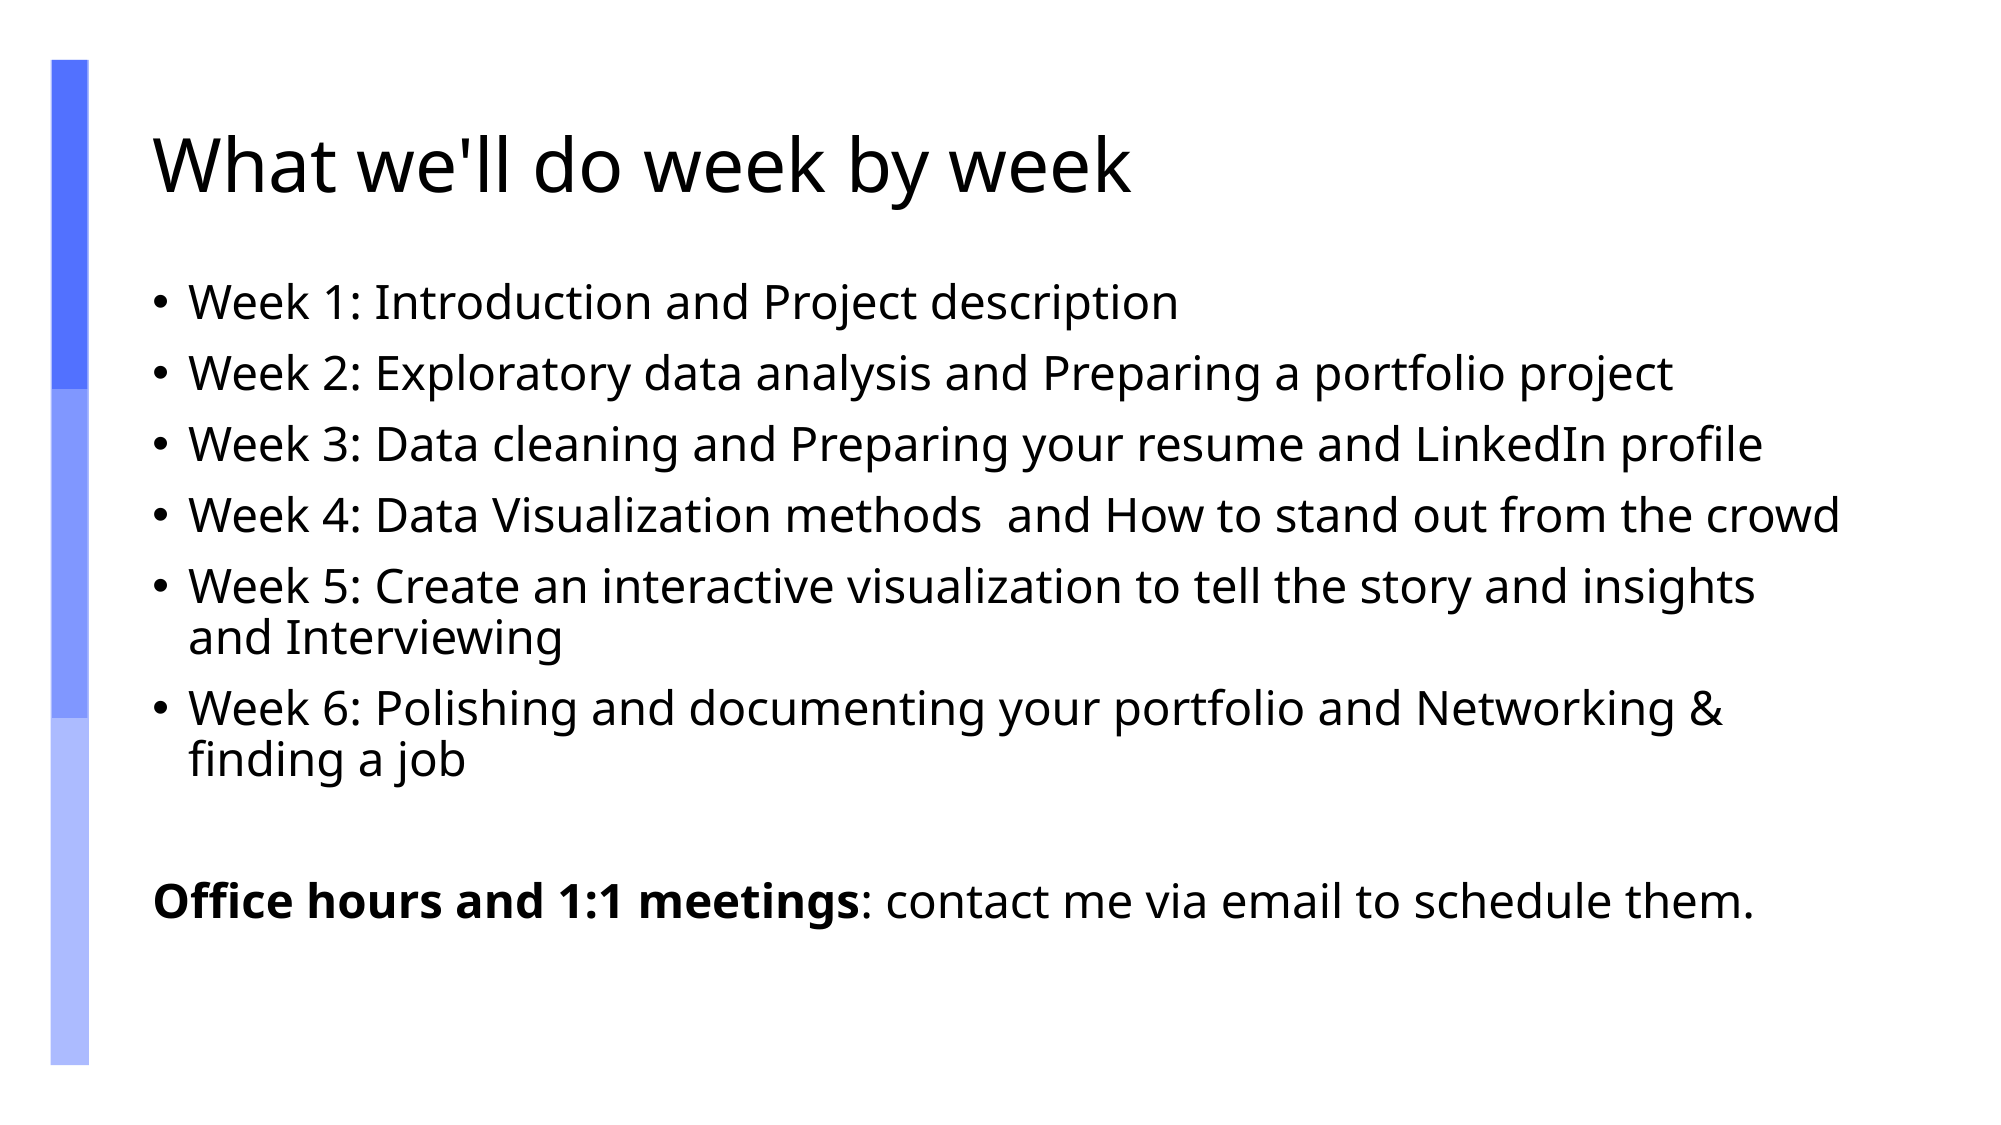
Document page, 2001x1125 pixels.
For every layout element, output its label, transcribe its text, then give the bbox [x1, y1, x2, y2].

list Week 1: Introduction and Project description Week 2: Exploratory data analysis and Preparing a portfolio project Week 3: Data cleaning and Preparing your resume and LinkedIn profile Week 4: Data Visualization methods and How to stand out from the crowd Week 5: Create an interactive visualization to tell the story and insights and Interviewing Week 6: Polishing and documenting your portfolio and Networking & finding a job Office hours and 1:1 meetings: contact me via email to schedule them. [137, 271, 1863, 1018]
title What we'll do week by week [137, 59, 1863, 271]
